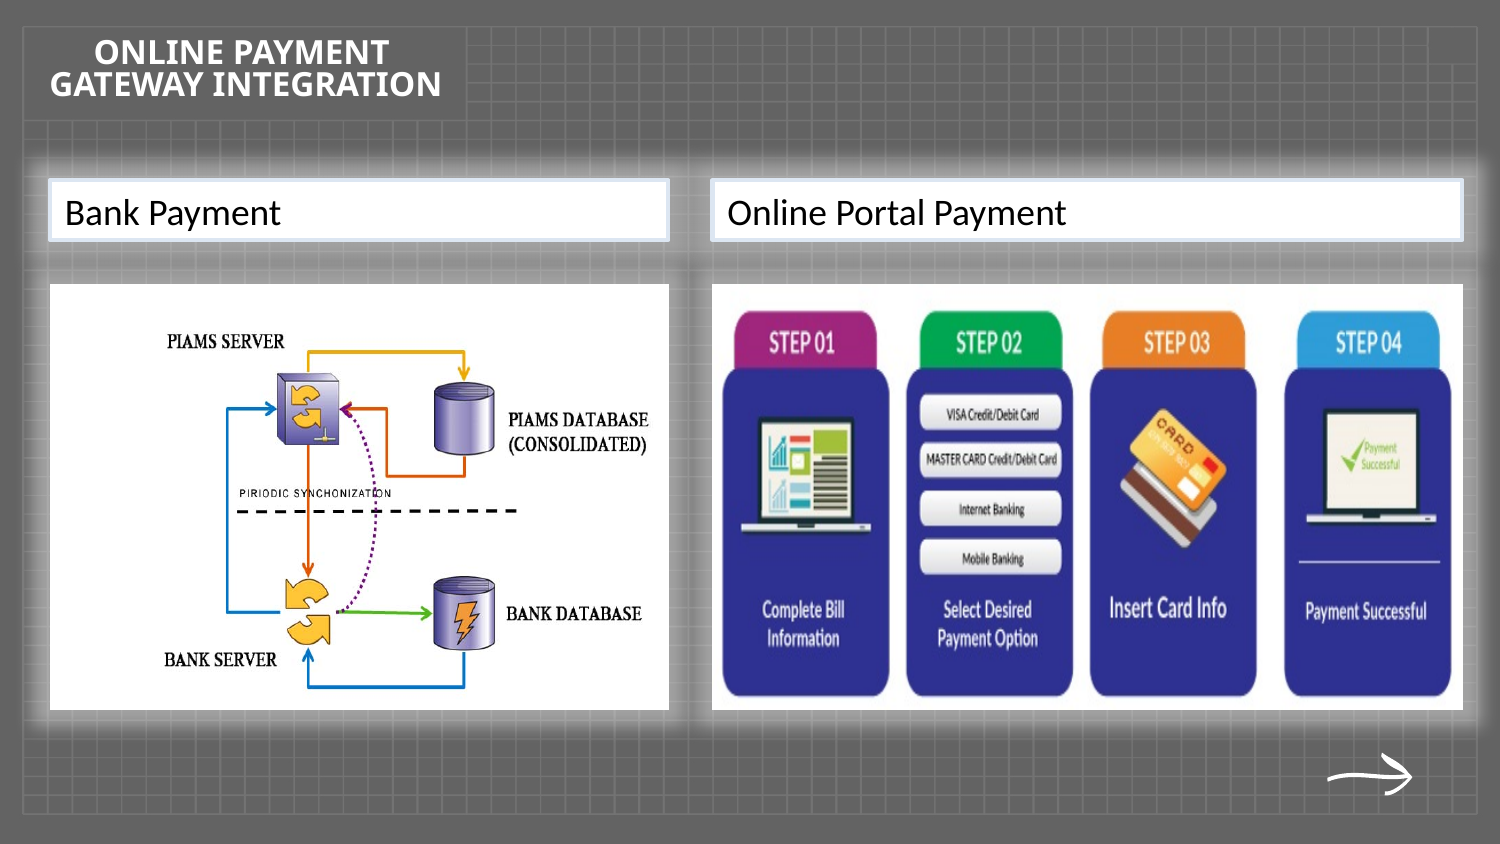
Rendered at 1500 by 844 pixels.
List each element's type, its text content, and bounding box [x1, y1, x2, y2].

text_box 07 [26, 157, 1488, 731]
text_box Online Portal Payment [710, 178, 1464, 242]
picture [0, 0, 1500, 844]
text_box Bank Payment [48, 178, 670, 242]
text_box PHASE-III: Methodology [29, 160, 1485, 727]
text_box ONLINE PAYMENT GATEWAY INTEGRATION [34, 31, 458, 110]
text_box [1327, 752, 1413, 796]
text_box Outcomes / Results A comprehensive database will be created of all properties including all property tax assessment parameters. Un-assessed, under-assessed, over-assessed property taxation will be identified. Established link between property location onto GIS map and its corresponding property details with photograph to get reliable impression or evidence [33, 163, 1482, 725]
